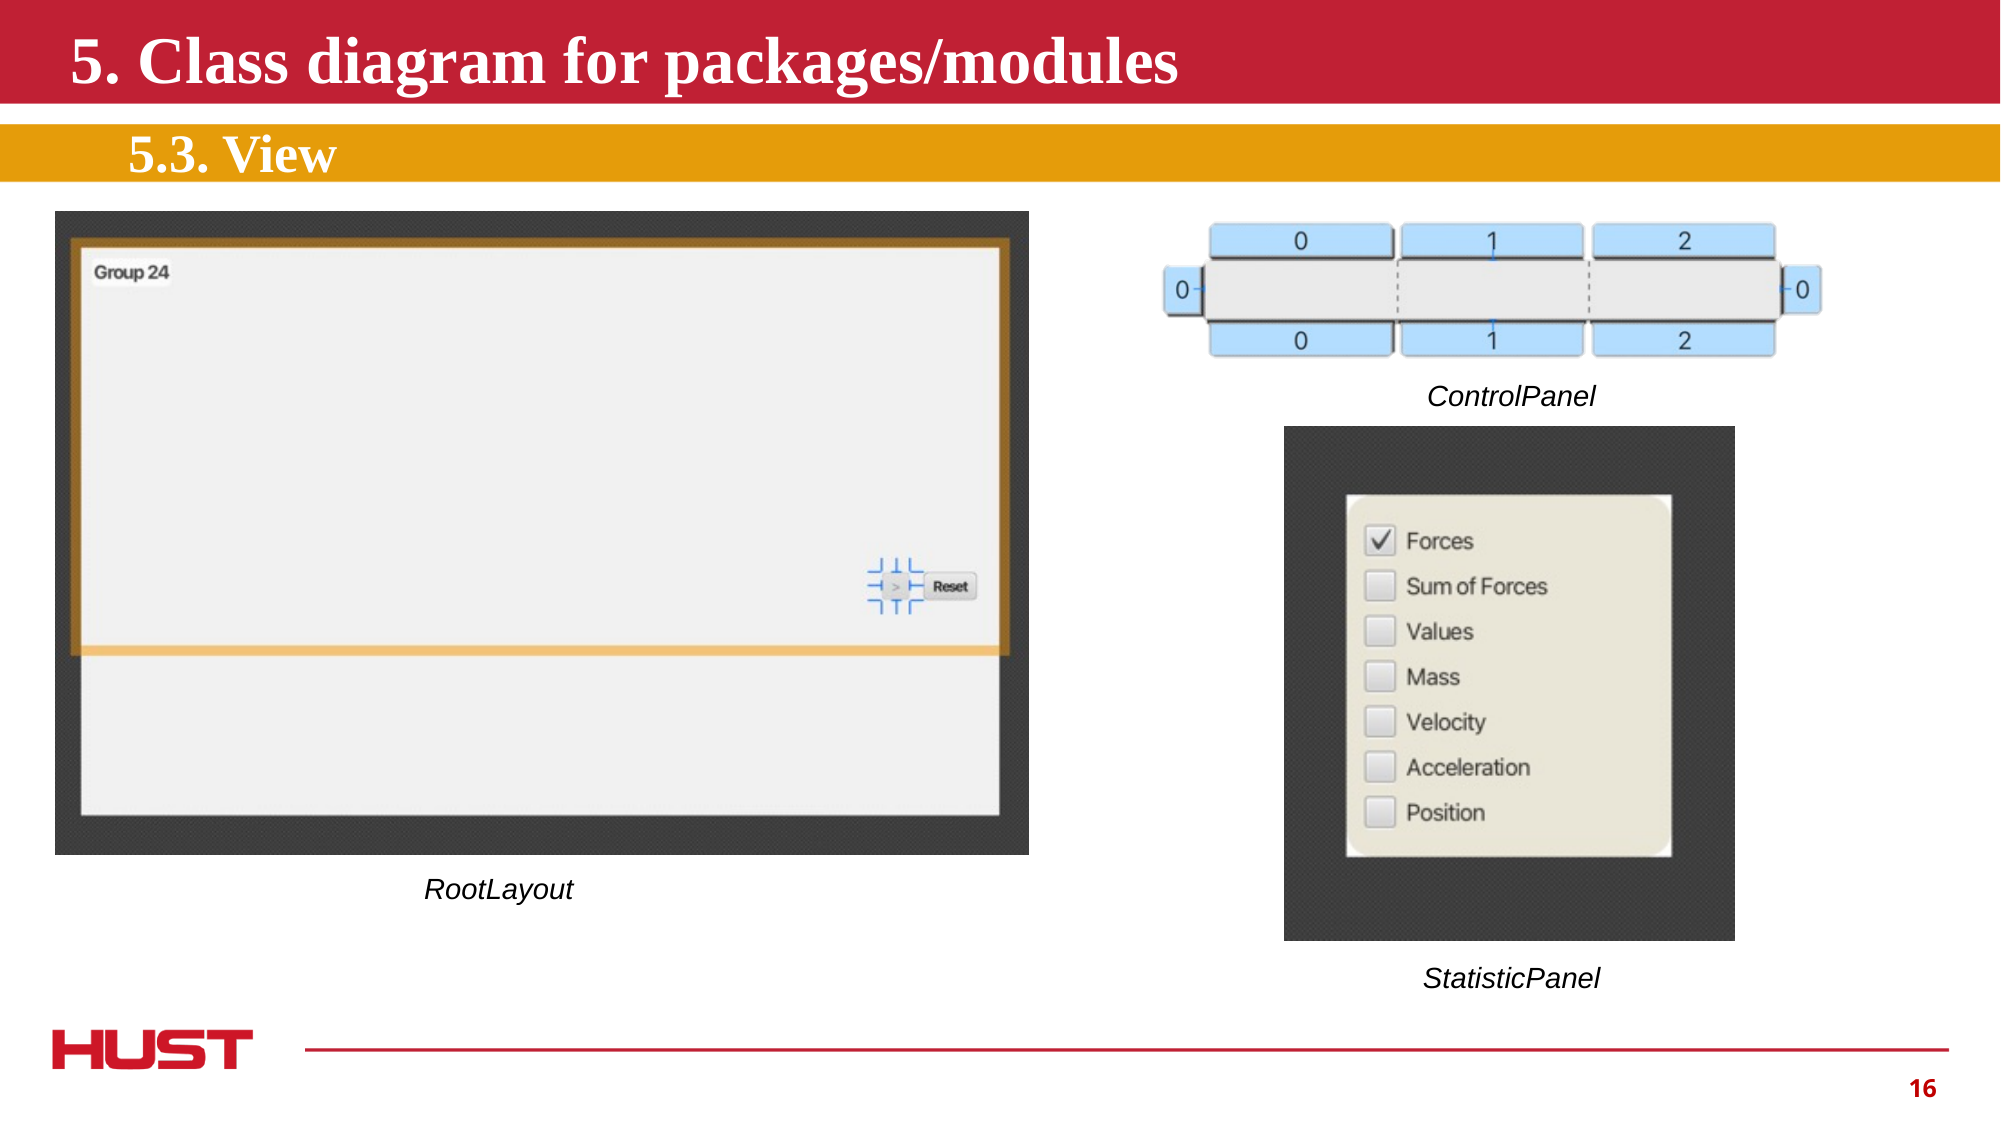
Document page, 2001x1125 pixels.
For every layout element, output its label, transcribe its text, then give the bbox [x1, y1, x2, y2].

title 5. Class diagram for packages/modules [55, 18, 1945, 90]
text_box 5.3. View [113, 110, 1118, 191]
slide_number 16 [1502, 1065, 1953, 1125]
text_box StatisticPanel [1408, 952, 1616, 1002]
picture [0, 0, 2001, 1125]
text_box RootLayout [409, 863, 589, 913]
